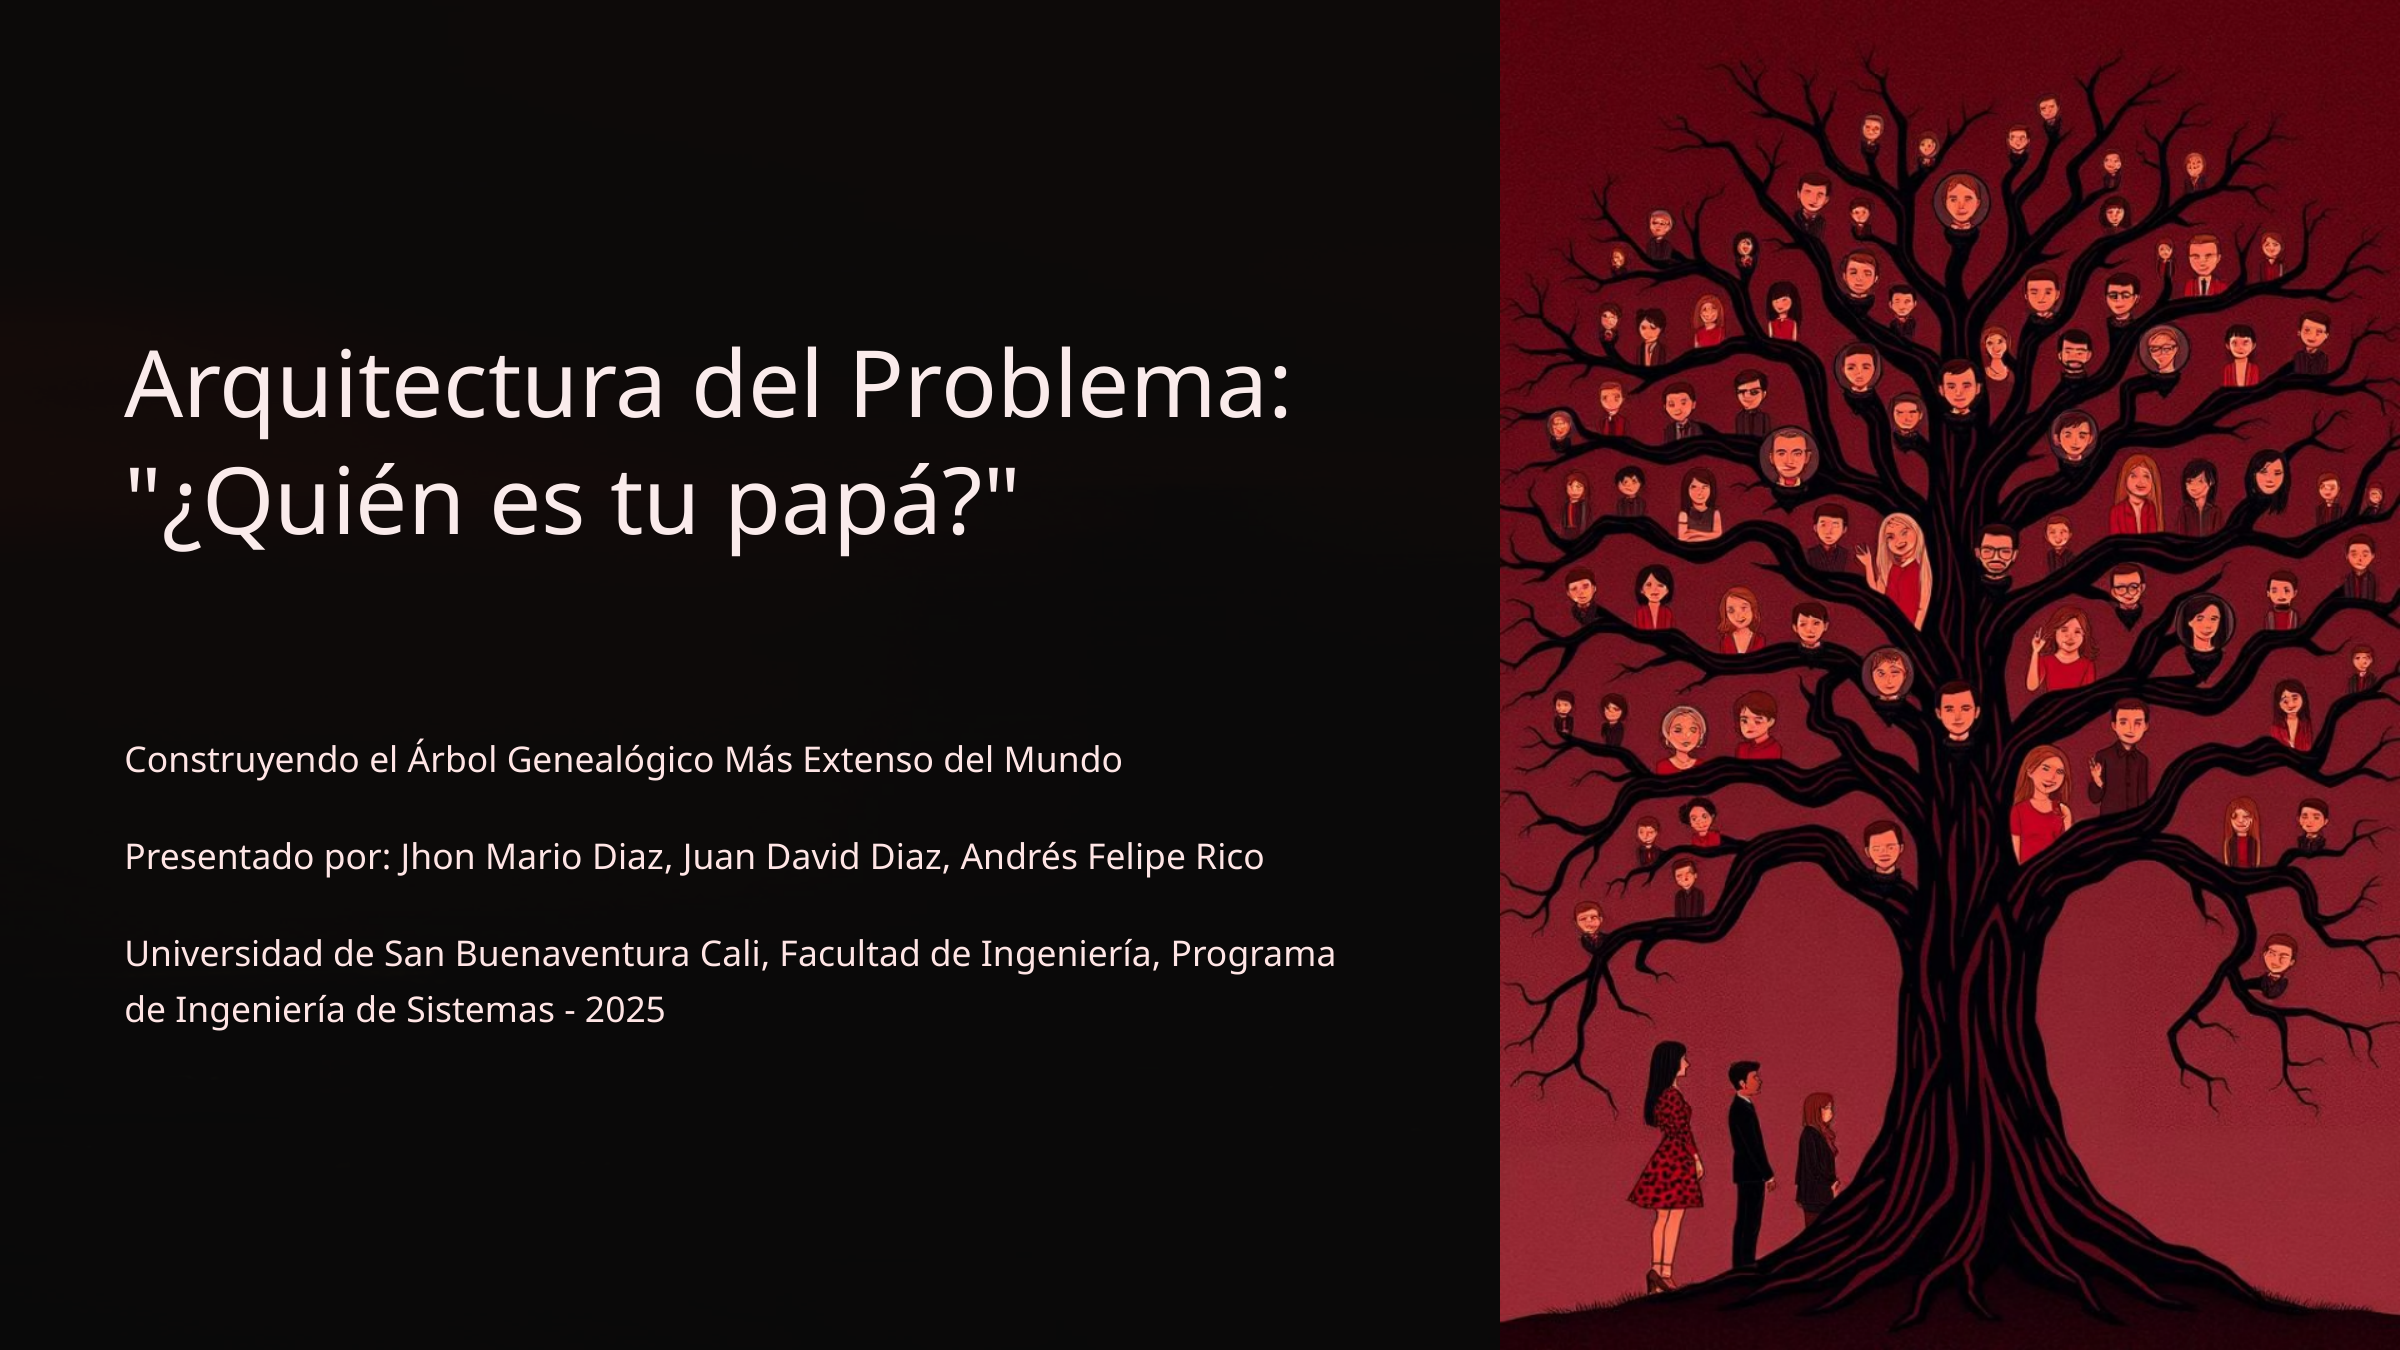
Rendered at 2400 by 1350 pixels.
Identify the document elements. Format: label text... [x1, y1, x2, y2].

text_box Universidad de San Buenaventura Cali, Facultad de Ingeniería, Programa de Ingeniería de Sistemas - 2025 [124, 916, 1376, 1031]
picture [1499, 0, 2400, 1350]
text_box Construyendo el Árbol Genealógico Más Extenso del Mundo [124, 723, 1376, 781]
text_box Arquitectura del Problema: "¿Quién es tu papá?" [124, 319, 1376, 670]
text_box Presentado por: Jhon Mario Diaz, Juan David Diaz, Andrés Felipe Rico [124, 820, 1376, 877]
